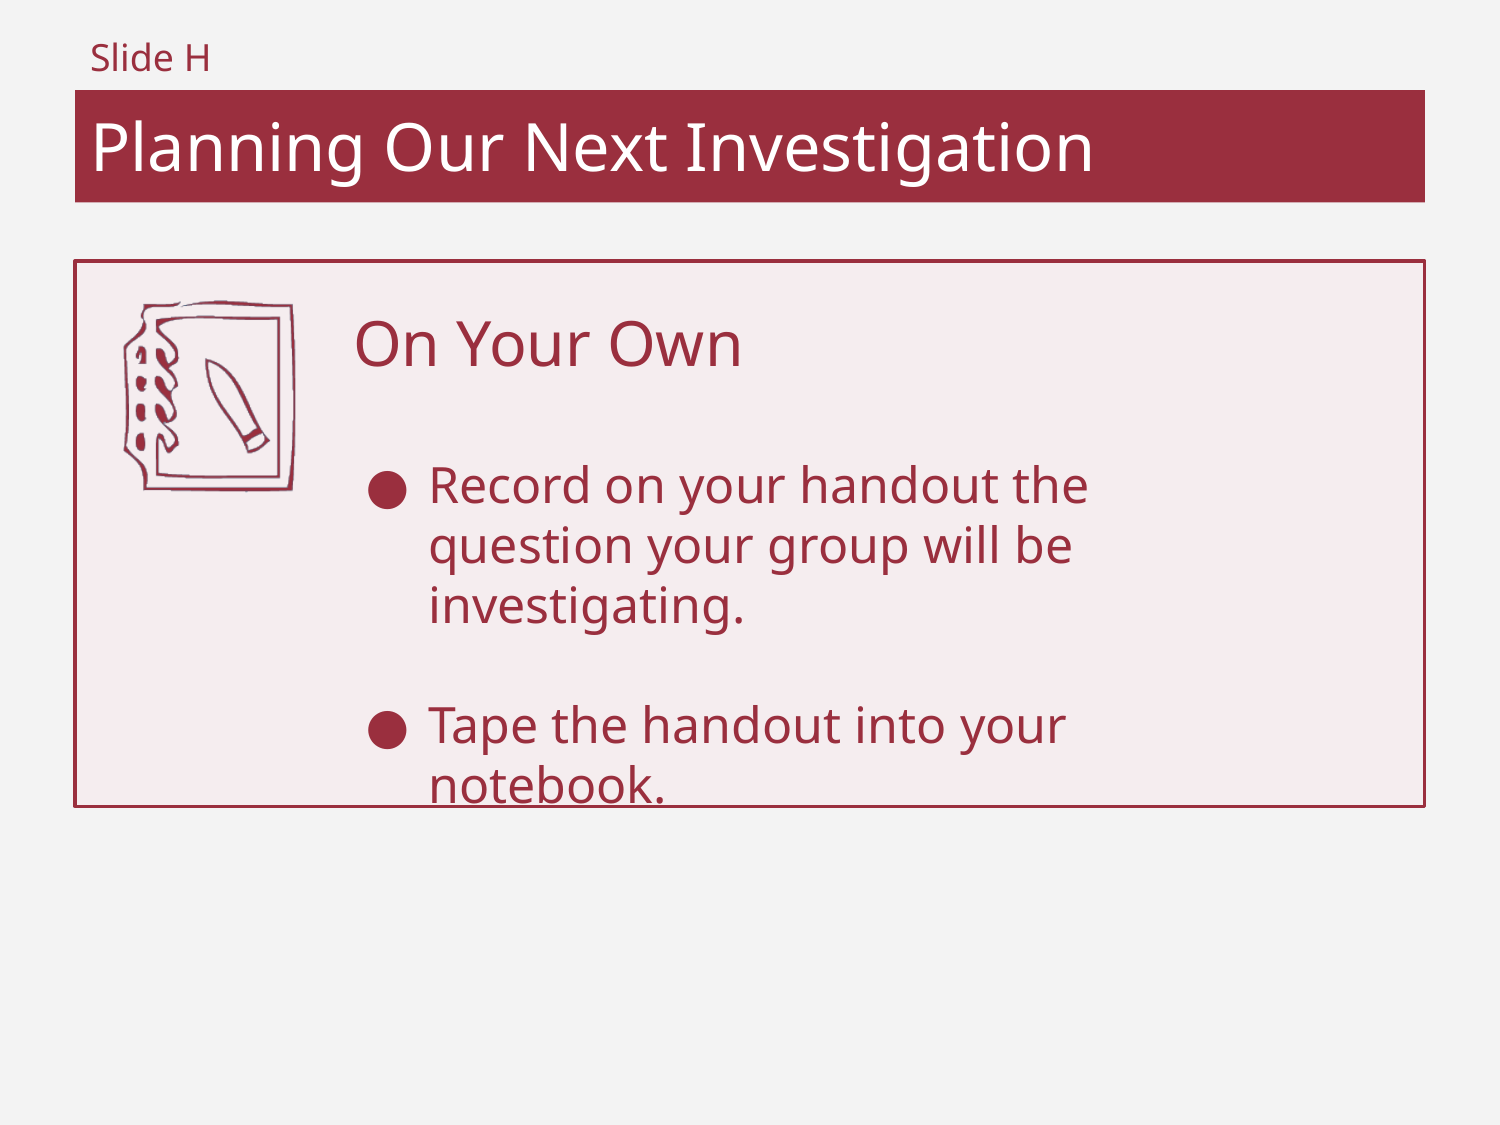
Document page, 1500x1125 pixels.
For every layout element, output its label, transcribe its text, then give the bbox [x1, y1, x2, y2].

picture [123, 300, 298, 493]
text_box [74, 260, 1425, 807]
title Planning Our Next Investigation [75, 90, 1425, 203]
text_box On Your Own Record on your handout the question your group will be investigating. Tape the handout into your notebook. [353, 303, 1217, 417]
subtitle Slide H [75, 12, 592, 90]
